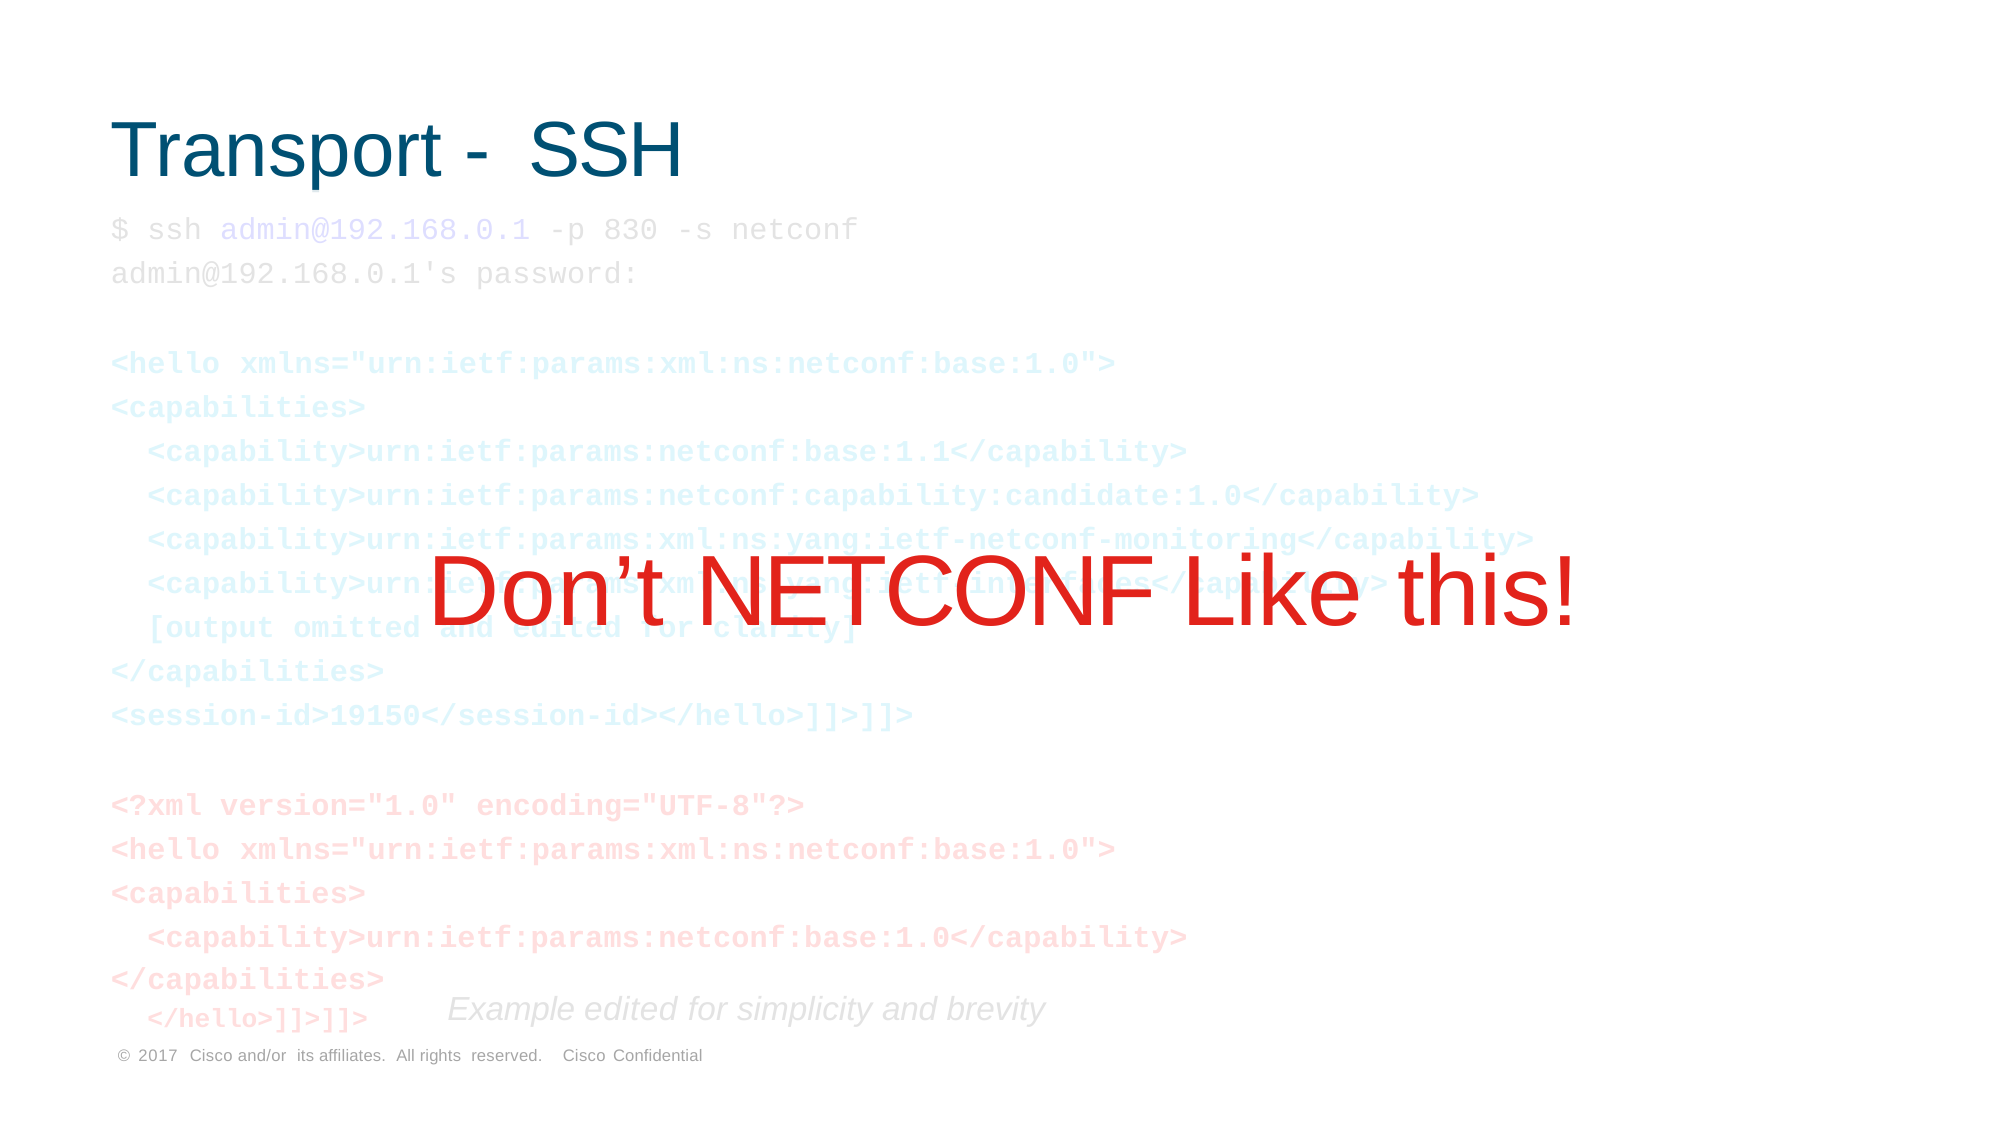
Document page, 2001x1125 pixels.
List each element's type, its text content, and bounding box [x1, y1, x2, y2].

text_box Transport - SSH [108, 96, 690, 189]
footer © 2017 Cisco and/or its affiliates. All rights reserved. Cisco Confidential [115, 1042, 714, 1125]
text_box [16, 189, 1988, 1037]
text_box Don’t NETCONF Like this! [425, 523, 1581, 646]
